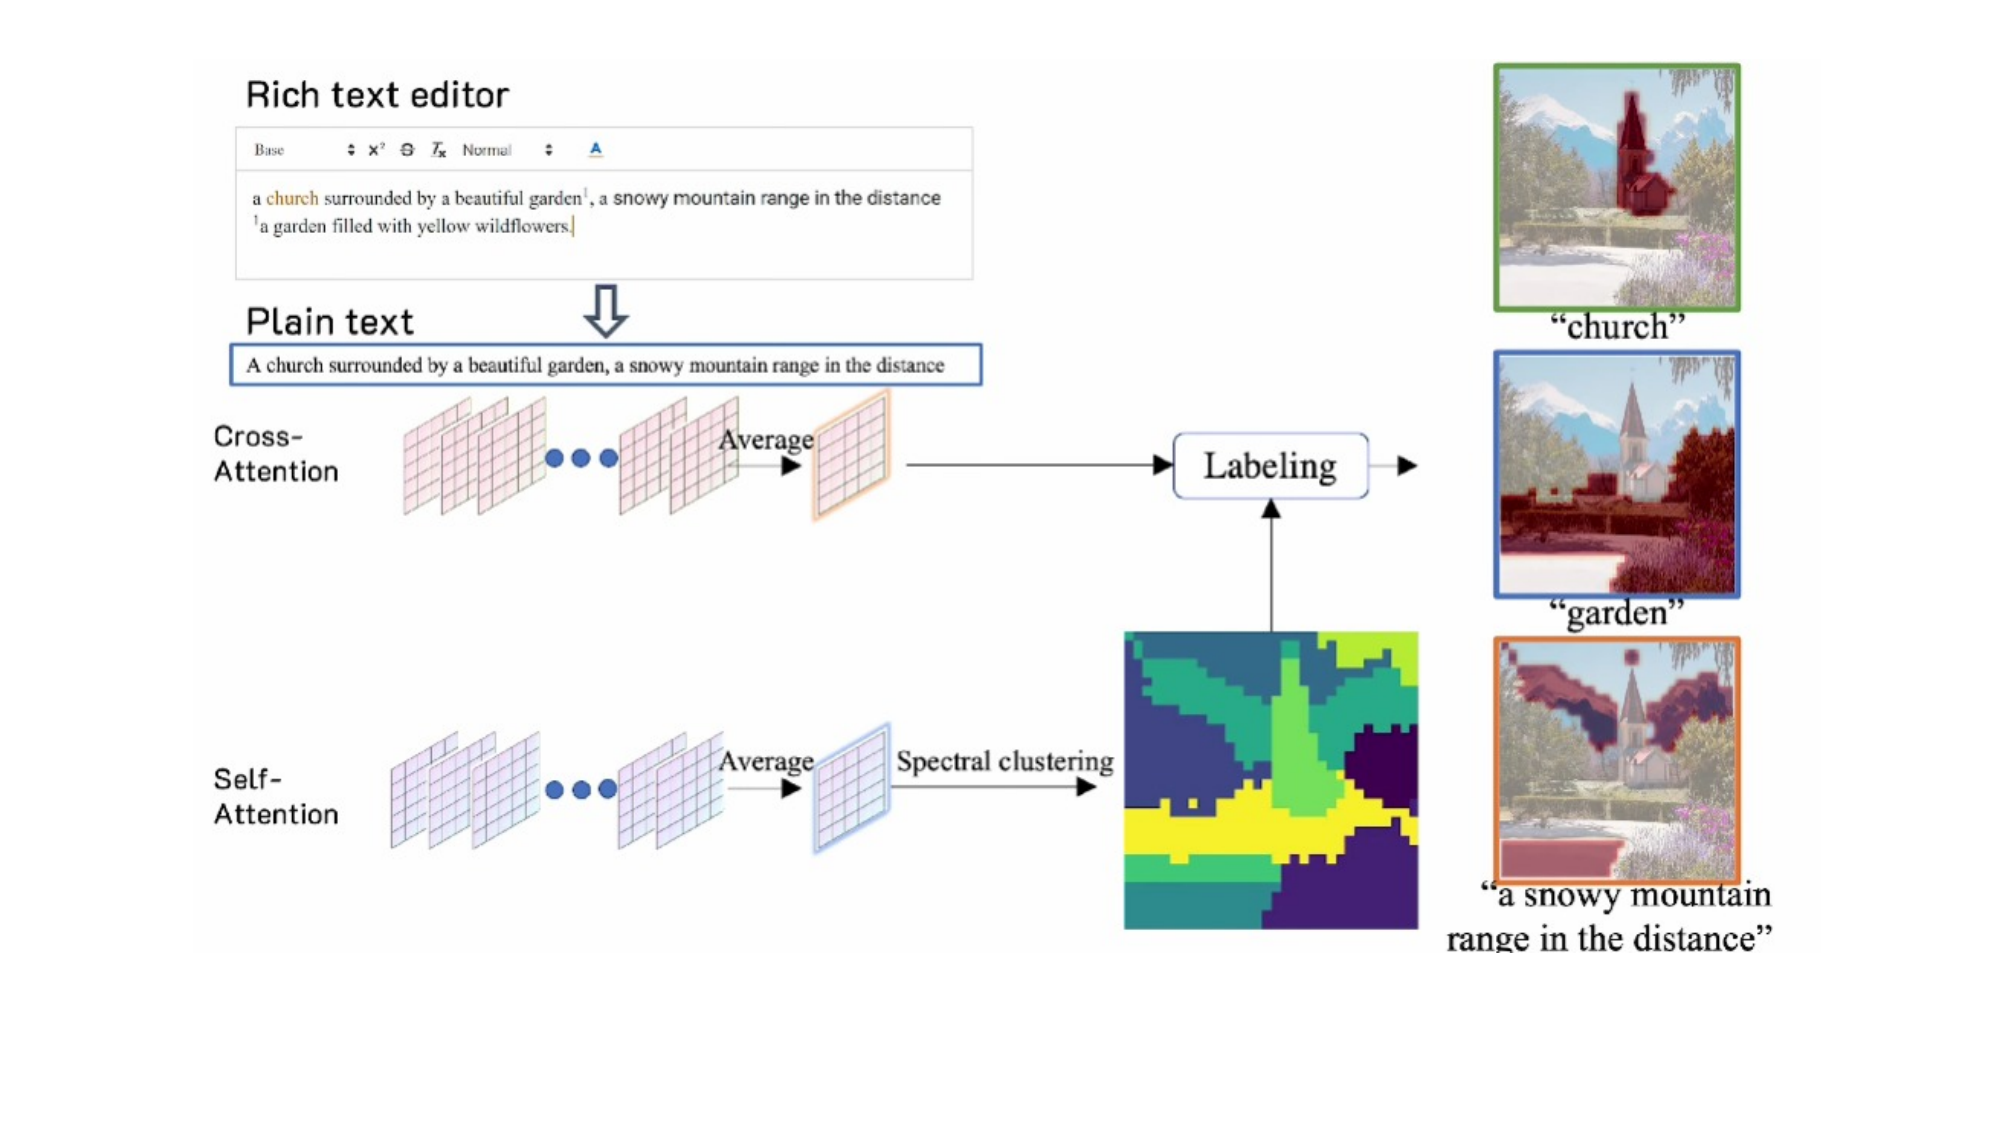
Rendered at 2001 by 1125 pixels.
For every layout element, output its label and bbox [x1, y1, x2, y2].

picture [149, 59, 1863, 953]
